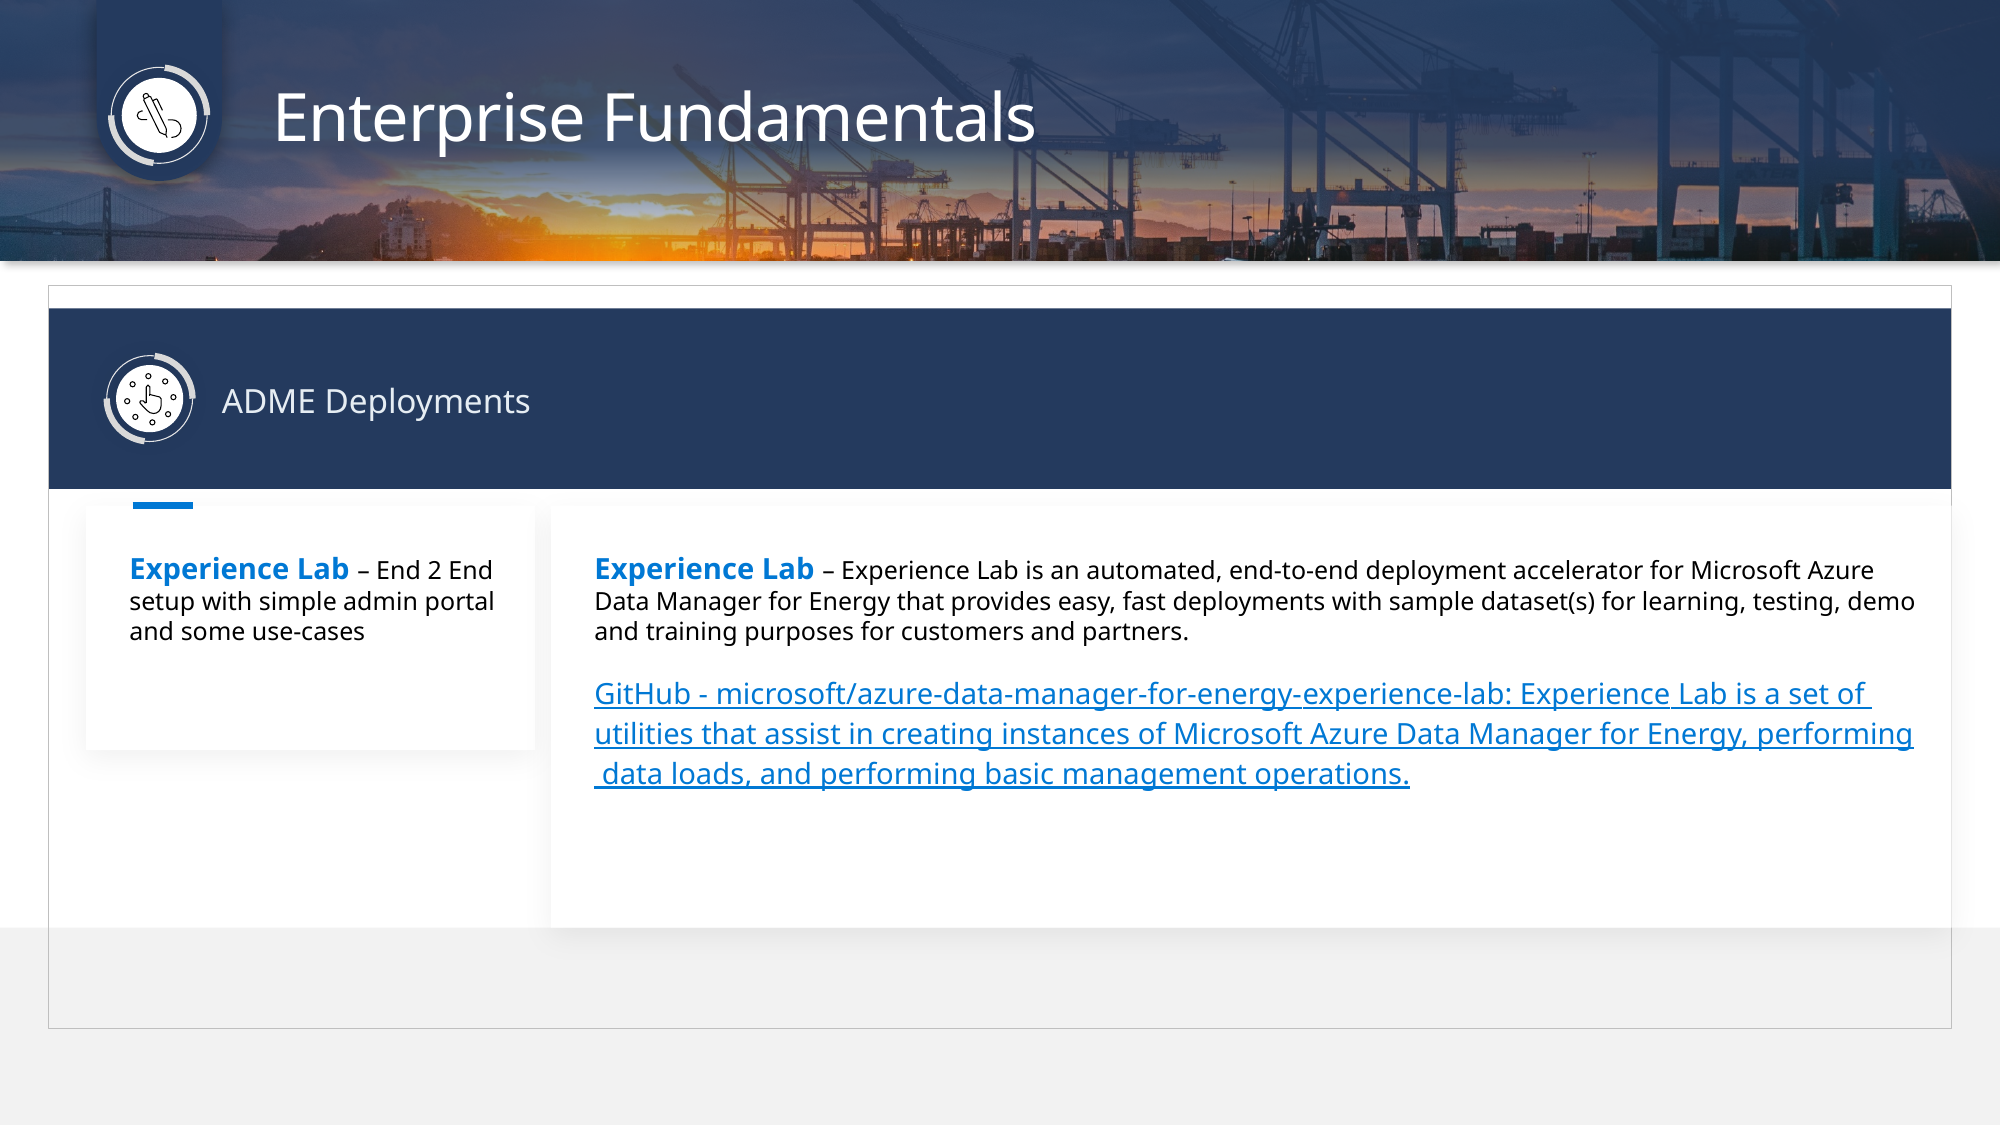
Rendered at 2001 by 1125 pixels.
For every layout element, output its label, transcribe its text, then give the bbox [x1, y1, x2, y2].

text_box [0, 0, 2000, 261]
text_box [0, 927, 2000, 1125]
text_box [96, 0, 223, 182]
text_box Experience Lab – End 2 End setup with simple admin portal and some use-cases [85, 505, 536, 751]
text_box ADME Deployments [221, 377, 1831, 420]
text_box [47, 285, 1953, 1029]
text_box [106, 355, 193, 442]
text_box Experience Lab – Experience Lab is an automated, end-to-end deployment accelerator for Microsoft Azure Data Manager for Energy that provides easy, fast deployments with sample dataset(s) for learning, testing, demo and training purposes for customers and partners. GitHub - microsoft/azure-data-manager-for-energy-experience-lab: Experience Lab is a set of utilities that assist in creating instances of Microsoft Azure Data Manager for Energy, performing data loads, and performing basic management operations. [550, 505, 1952, 928]
